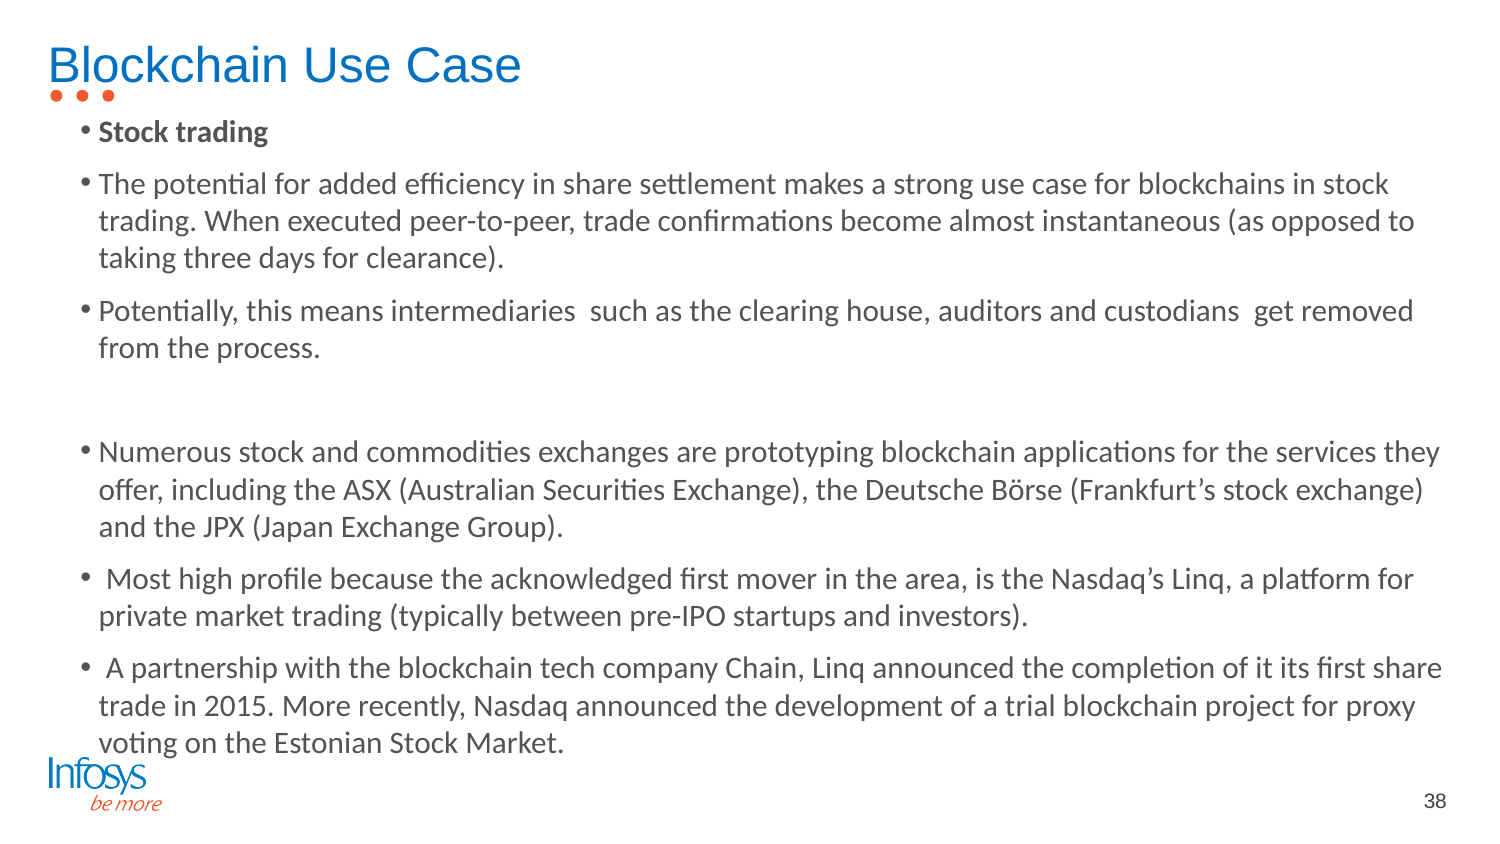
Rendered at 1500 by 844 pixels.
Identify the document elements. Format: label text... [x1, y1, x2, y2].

title Blockchain Use Case [33, 24, 1464, 99]
slide_number 38 [1384, 780, 1462, 826]
picture [49, 757, 162, 811]
list Stock trading The potential for added efficiency in share settlement makes a strong use case for blockchains in stock trading. When executed peer-to-peer, trade confirmations become almost instantaneous (as opposed to taking three days for clearance). Potentially, this means intermediaries such as the clearing house, auditors and custodians get removed from the process. Numerous stock and commodities exchanges are prototyping blockchain applications for the services they offer, including the ASX (Australian Securities Exchange), the Deutsche Börse (Frankfurt’s stock exchange) and the JPX (Japan Exchange Group). Most high profile because the acknowledged first mover in the area, is the Nasdaq’s Linq, a platform for private market trading (typically between pre-IPO startups and investors). A partnership with the blockchain tech company Chain, Linq announced the completion of it its first share trade in 2015. More recently, Nasdaq announced the development of a trial blockchain project for proxy voting on the Estonian Stock Market. [65, 103, 1462, 704]
